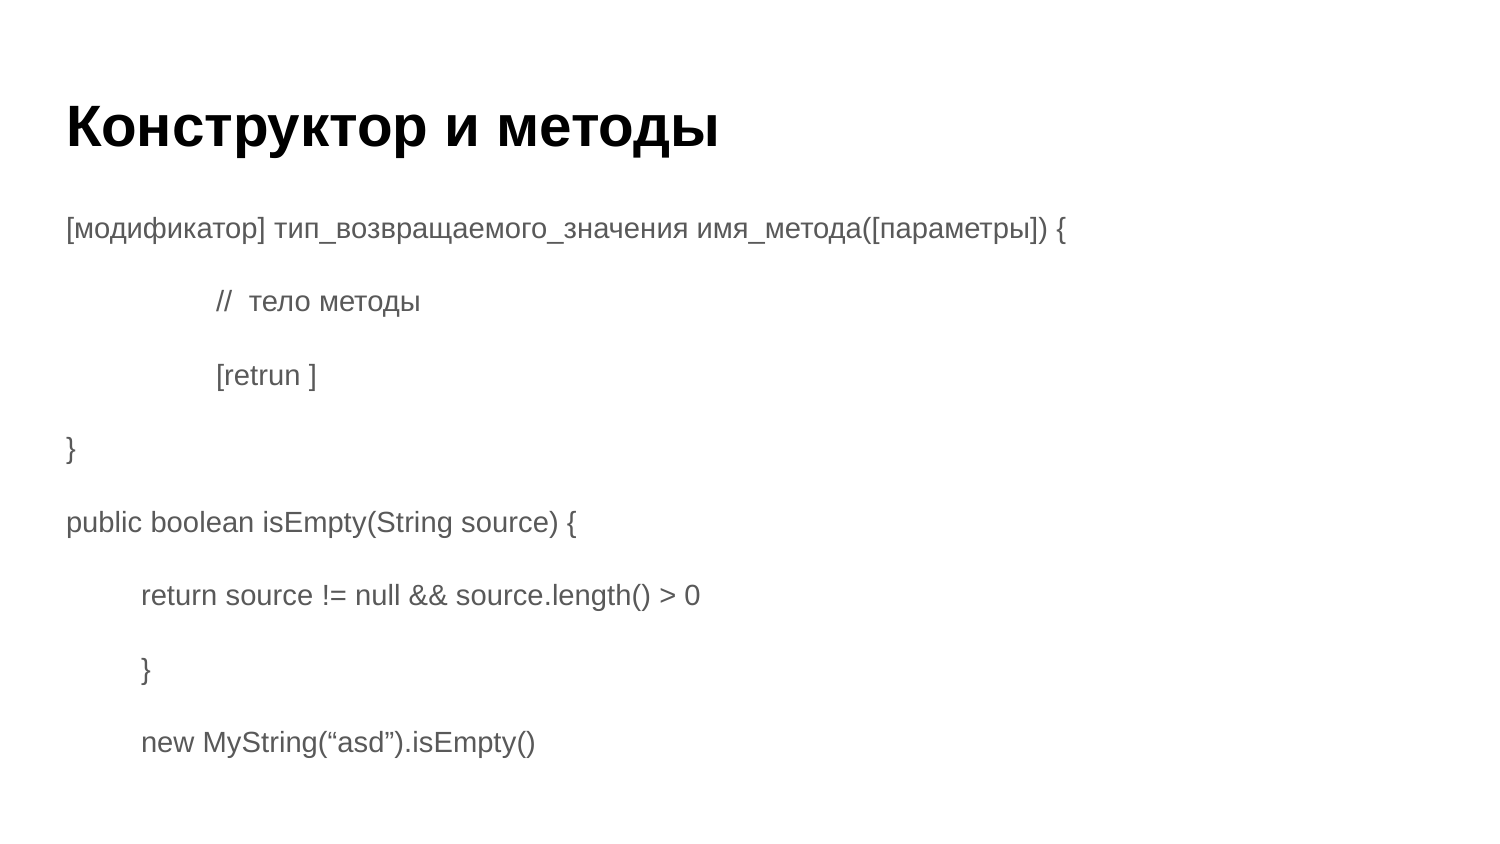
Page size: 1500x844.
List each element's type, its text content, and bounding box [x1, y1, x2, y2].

title Конструктор и методы [51, 72, 1449, 167]
list [модификатор] тип_возвращаемого_значения имя_метода([параметры]) { // тело методы [retrun ] } public boolean isEmpty(String source) { return source != null && source.length() > 0 } new MyString(“asd”).isEmpty() [51, 189, 1449, 750]
